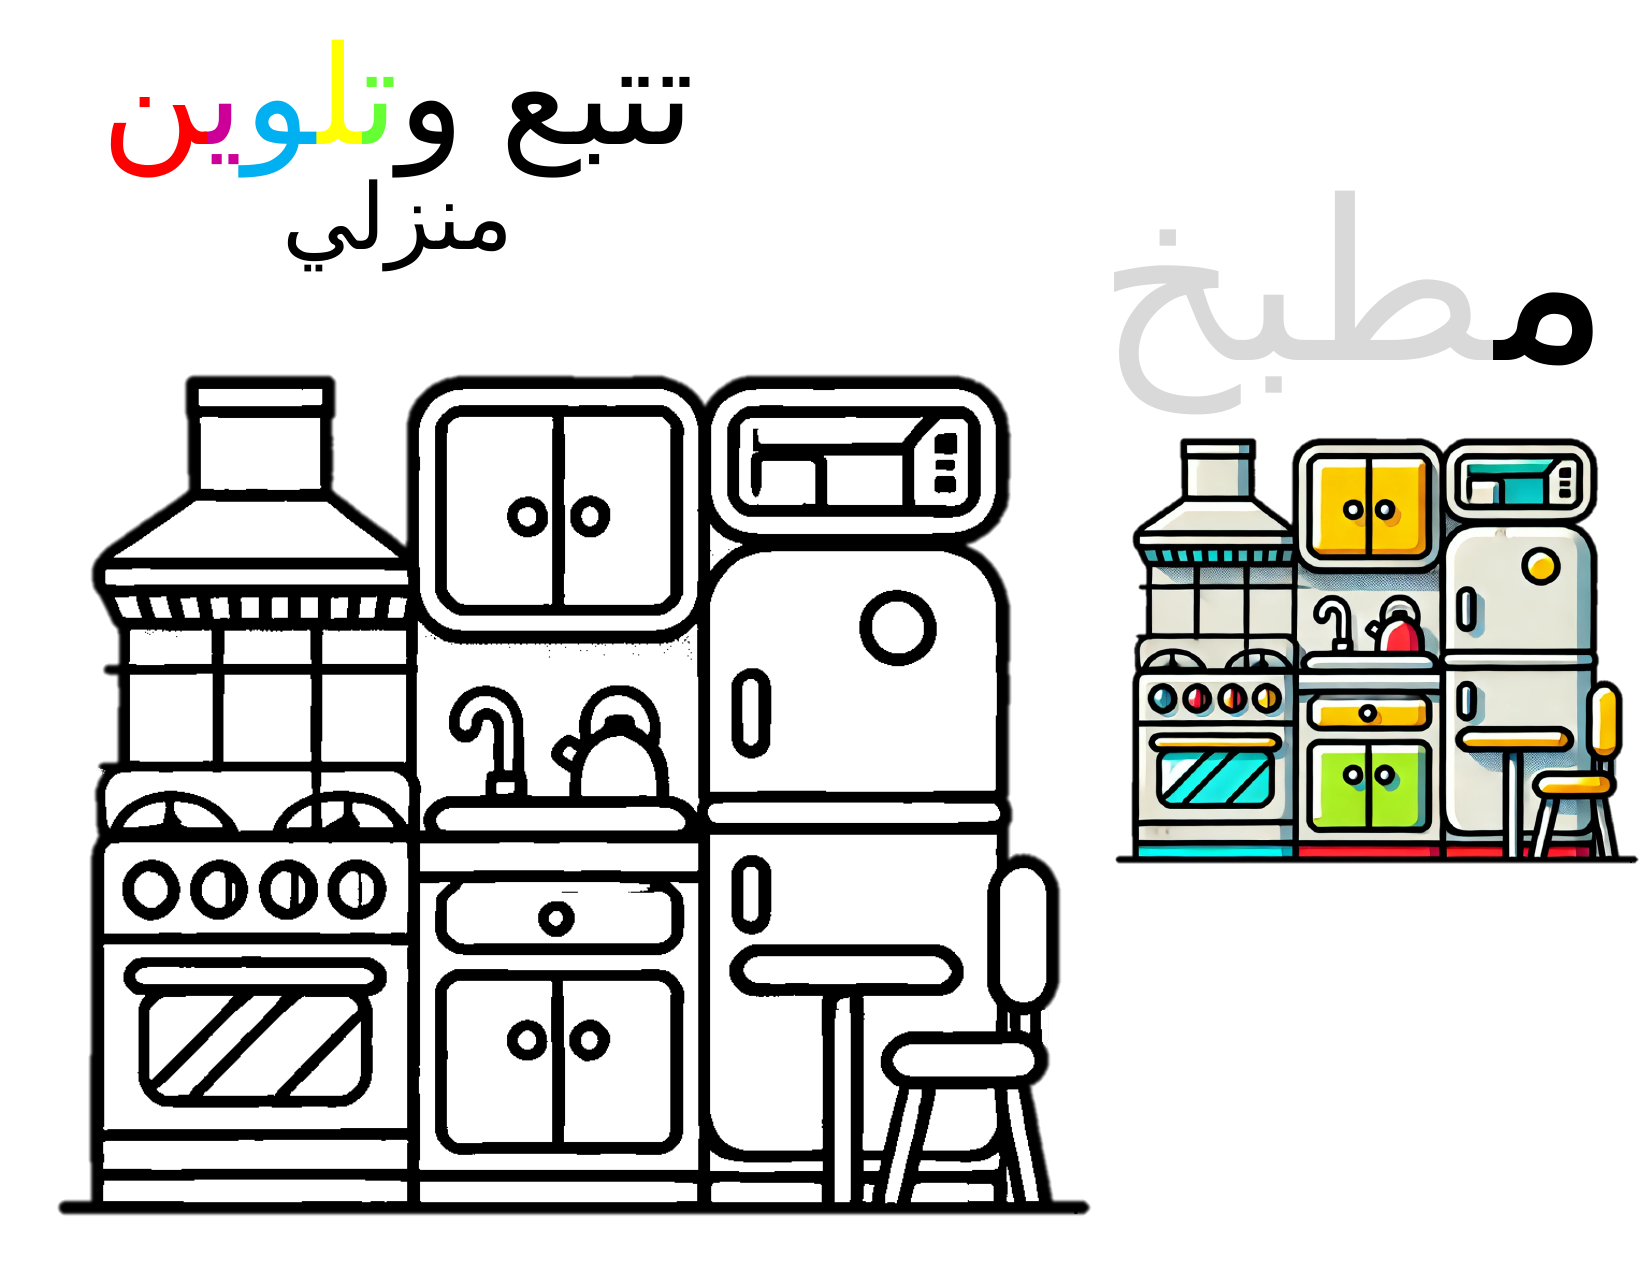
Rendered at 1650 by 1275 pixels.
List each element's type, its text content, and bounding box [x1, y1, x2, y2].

picture [14, 273, 1650, 1275]
text_box منزلي [14, 150, 783, 273]
text_box مطبخ [1072, 130, 1636, 386]
text_box تتبع وتلوين [0, 0, 812, 180]
